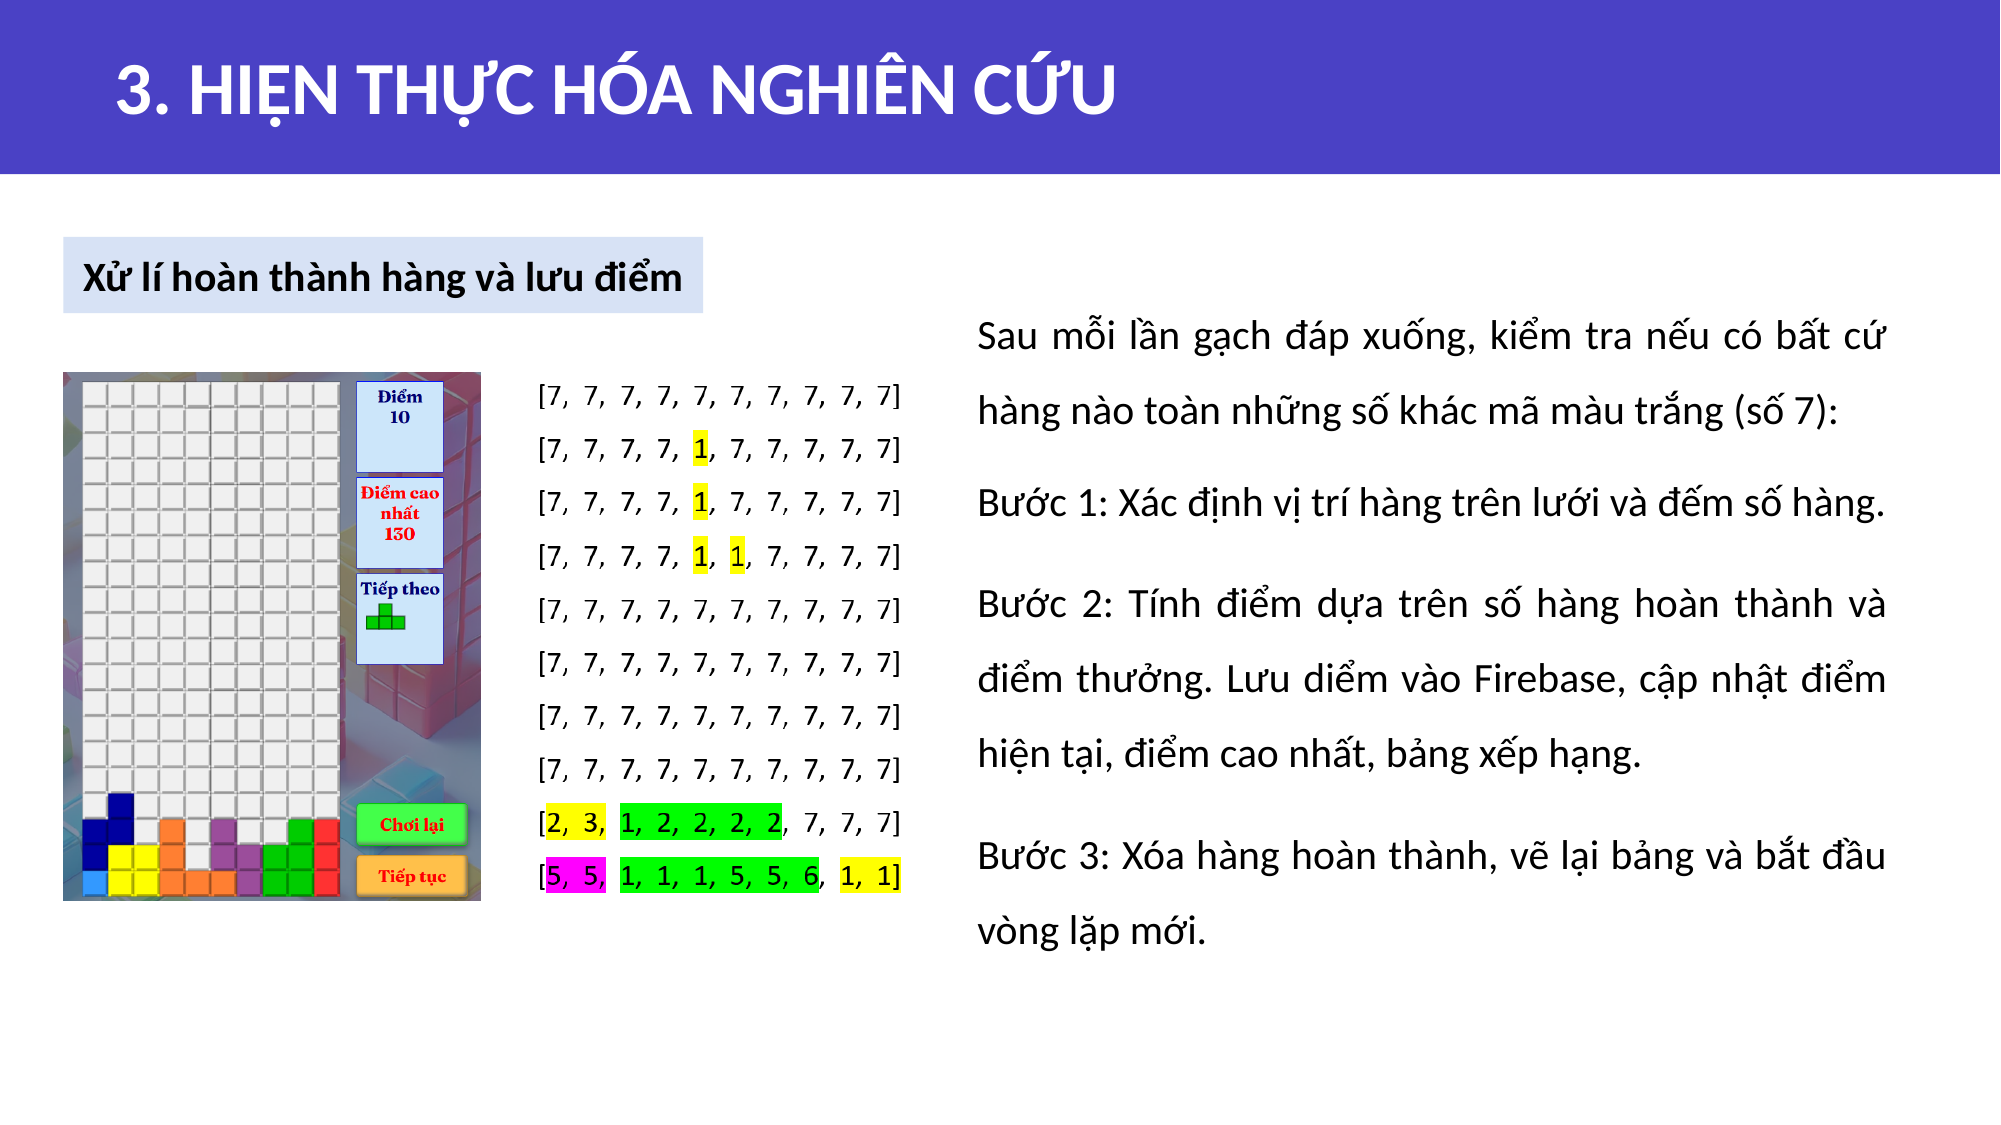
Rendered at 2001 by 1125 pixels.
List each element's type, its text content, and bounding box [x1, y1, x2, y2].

text_box Bước 3: Xóa hàng hoàn thành, vẽ lại bảng và bắt đầu vòng lặp mới. [962, 795, 1903, 960]
picture [532, 375, 911, 904]
text_box Bước 1: Xác định vị trí hàng trên lưới và đếm số hàng. [962, 442, 1903, 532]
text_box Bước 2: Tính điểm dựa trên số hàng hoàn thành và điểm thưởng. Lưu diểm vào Firebase, cập nhật điểm hiện tại, điểm cao nhất, bảng xếp hạng. [962, 542, 1903, 783]
text_box Xử lí hoàn thành hàng và lưu điểm [62, 236, 704, 314]
text_box Sau mỗi lần gạch đáp xuống, kiểm tra nếu có bất cứ hàng nào toàn những số khác mã màu trắng (số 7): [962, 275, 1903, 440]
picture [63, 372, 481, 901]
title 3. HIỆN THỰC HÓA NGHIÊN CỨU [100, 24, 1869, 138]
